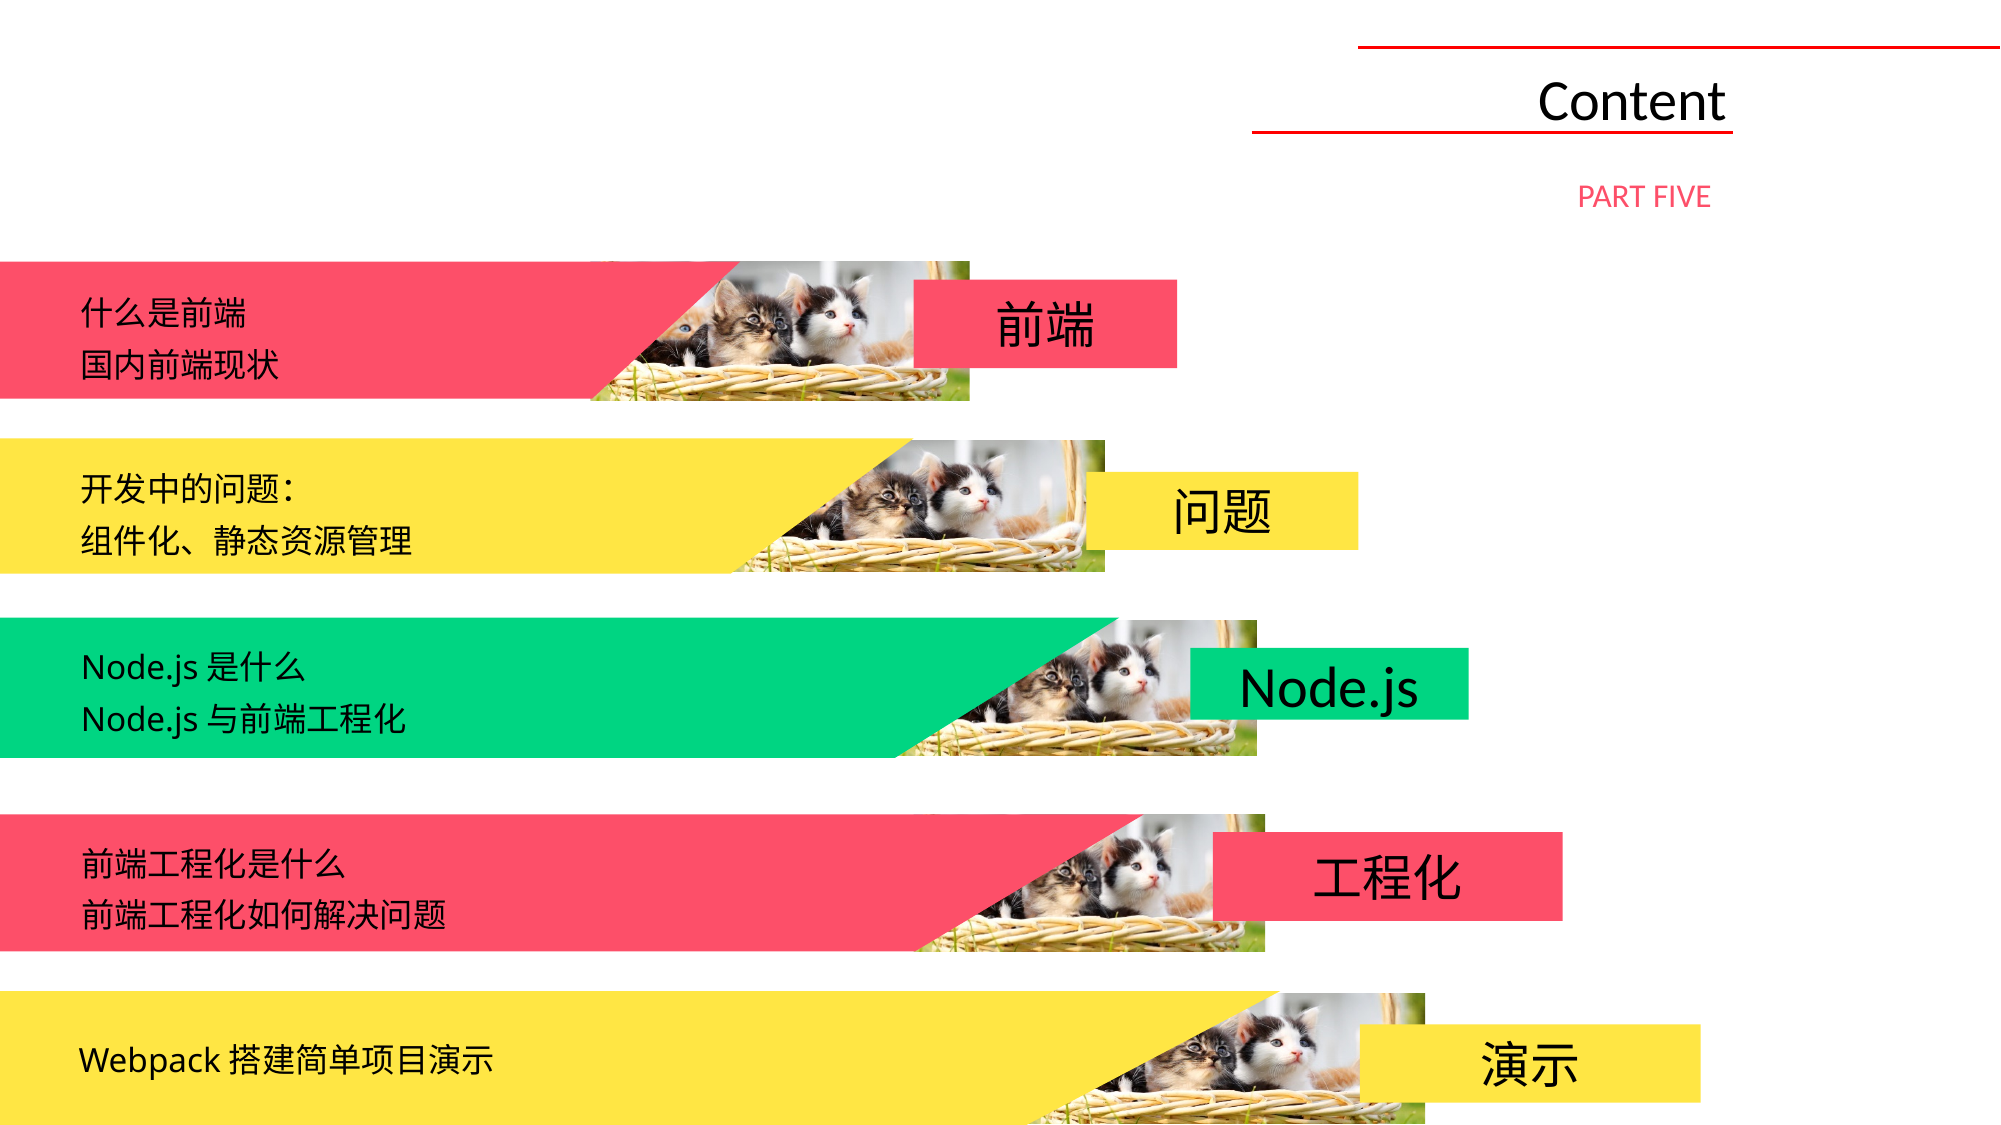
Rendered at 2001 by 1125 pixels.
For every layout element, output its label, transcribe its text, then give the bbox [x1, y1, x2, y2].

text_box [0, 991, 1701, 1125]
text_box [0, 261, 1178, 401]
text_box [0, 617, 1469, 758]
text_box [0, 438, 1359, 574]
text_box PART FIVE [1562, 171, 1904, 217]
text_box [0, 814, 1563, 952]
text_box Content [1406, 61, 1859, 132]
